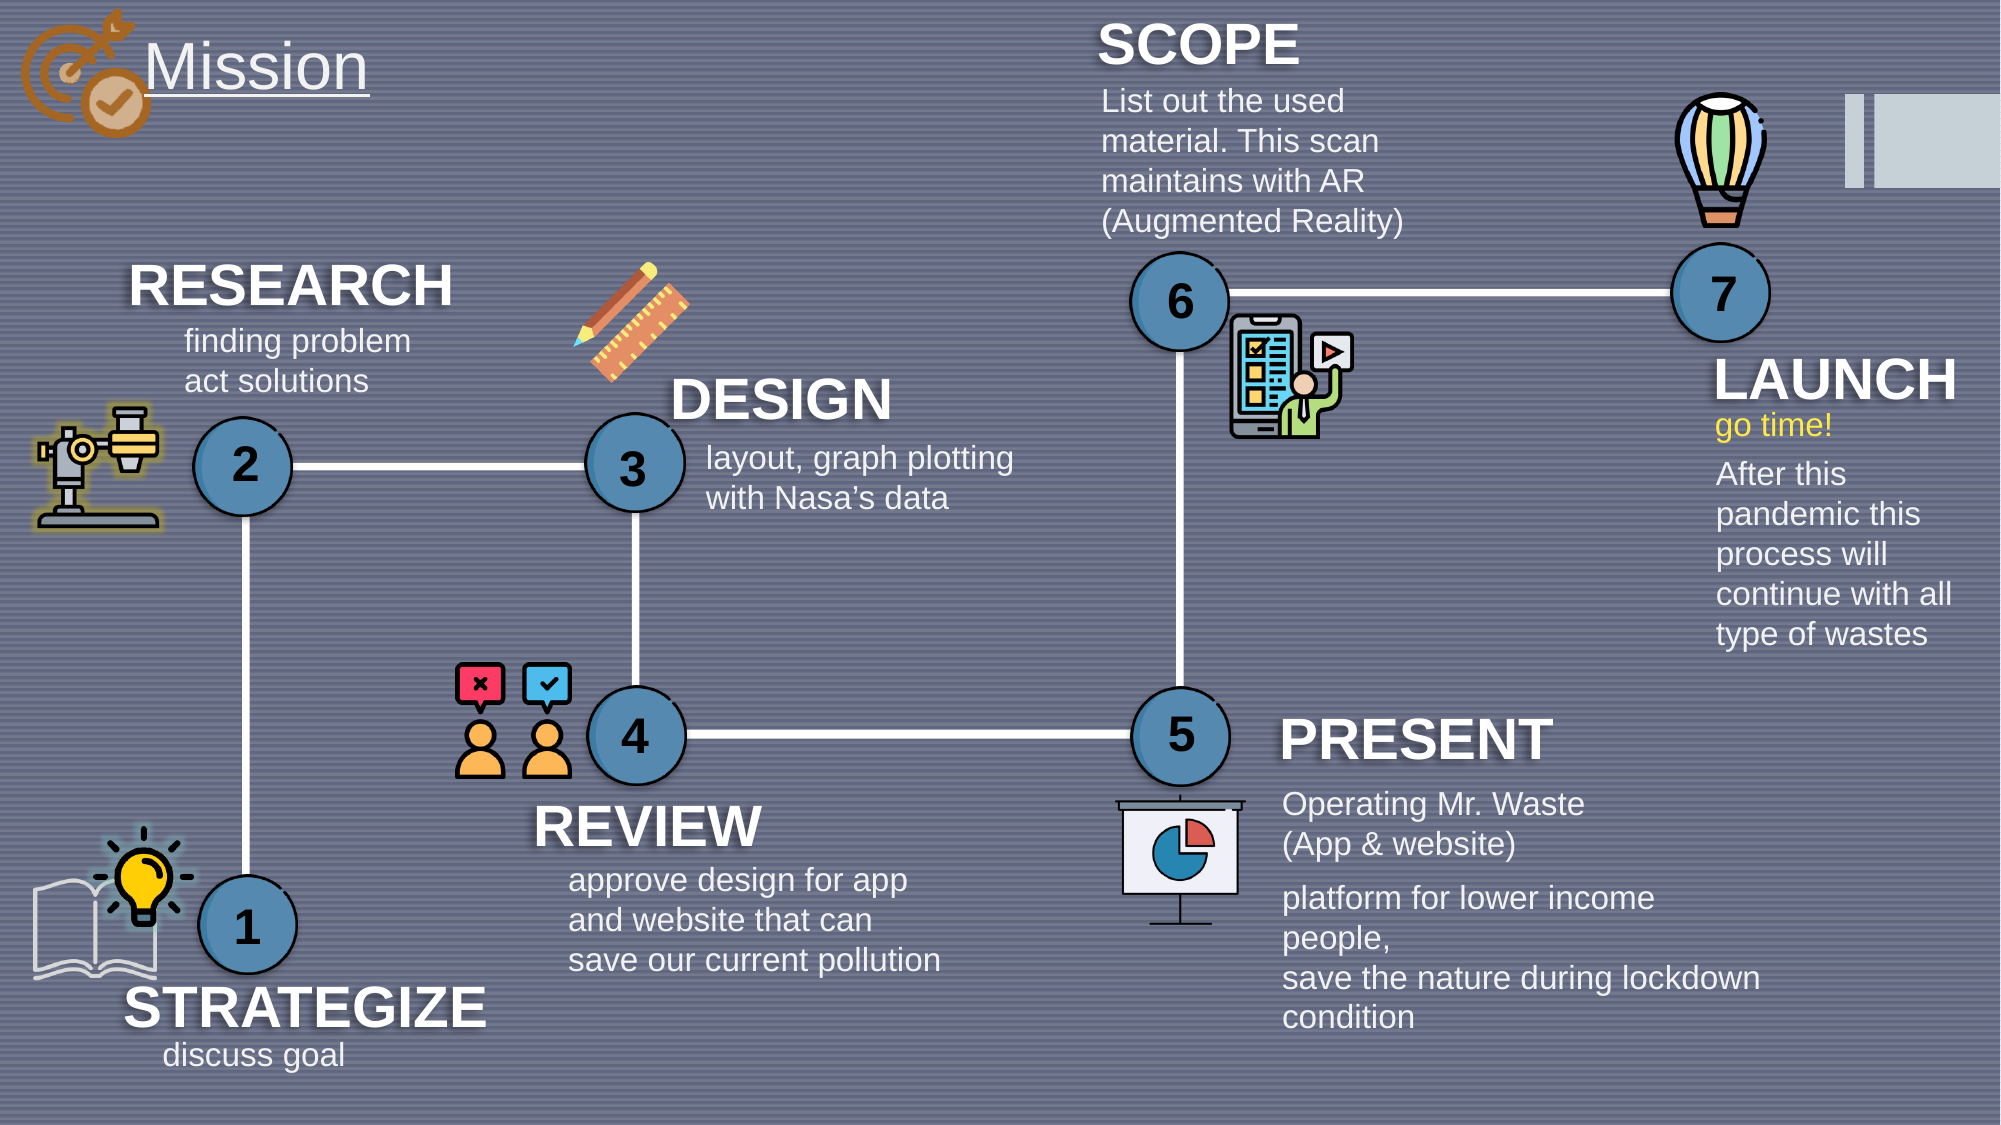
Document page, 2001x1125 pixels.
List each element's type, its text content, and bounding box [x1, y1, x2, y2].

text_box DESIGN [592, 353, 972, 428]
text_box [298, 461, 578, 472]
picture [1652, 92, 1788, 228]
text_box [241, 529, 251, 873]
text_box [1235, 287, 1663, 298]
picture [1129, 685, 1231, 788]
text_box PRESENT [1237, 694, 1607, 780]
text_box Mission [156, 15, 385, 111]
text_box RESEARCH [101, 239, 481, 325]
picture [570, 262, 692, 384]
text_box go time! [1699, 396, 1875, 451]
picture [1669, 241, 1771, 344]
text_box layout, graph plotting with Nasa’s data [690, 428, 1071, 524]
picture [584, 412, 686, 514]
text_box platform for lower income people, save the nature during lockdown condition [1267, 828, 1779, 1044]
text_box STRATEGIZE [98, 961, 514, 1047]
picture [585, 684, 688, 786]
picture [20, 8, 151, 139]
picture [33, 826, 194, 991]
text_box List out the used material. This scan maintains with AR (Augmented Reality) [1086, 71, 1466, 247]
picture [1128, 251, 1357, 442]
text_box SCOPE [1009, 0, 1389, 84]
text_box [1175, 364, 1185, 685]
picture [196, 873, 299, 975]
picture [191, 415, 294, 518]
text_box finding problem act solutions [169, 311, 549, 407]
text_box REVIEW [458, 780, 838, 866]
text_box [630, 524, 641, 684]
picture [454, 661, 573, 780]
text_box approve design for app and website that can save our current pollution [553, 850, 963, 986]
text_box LAUNCH [1698, 333, 2000, 419]
picture [1114, 793, 1247, 925]
text_box discuss goal [64, 1025, 444, 1081]
text_box [693, 728, 1124, 740]
text_box After this pandemic this process will continue with all type of wastes [1700, 445, 1986, 660]
picture [35, 404, 161, 530]
text_box Operating Mr. Waste (App & website) [1266, 774, 1647, 870]
